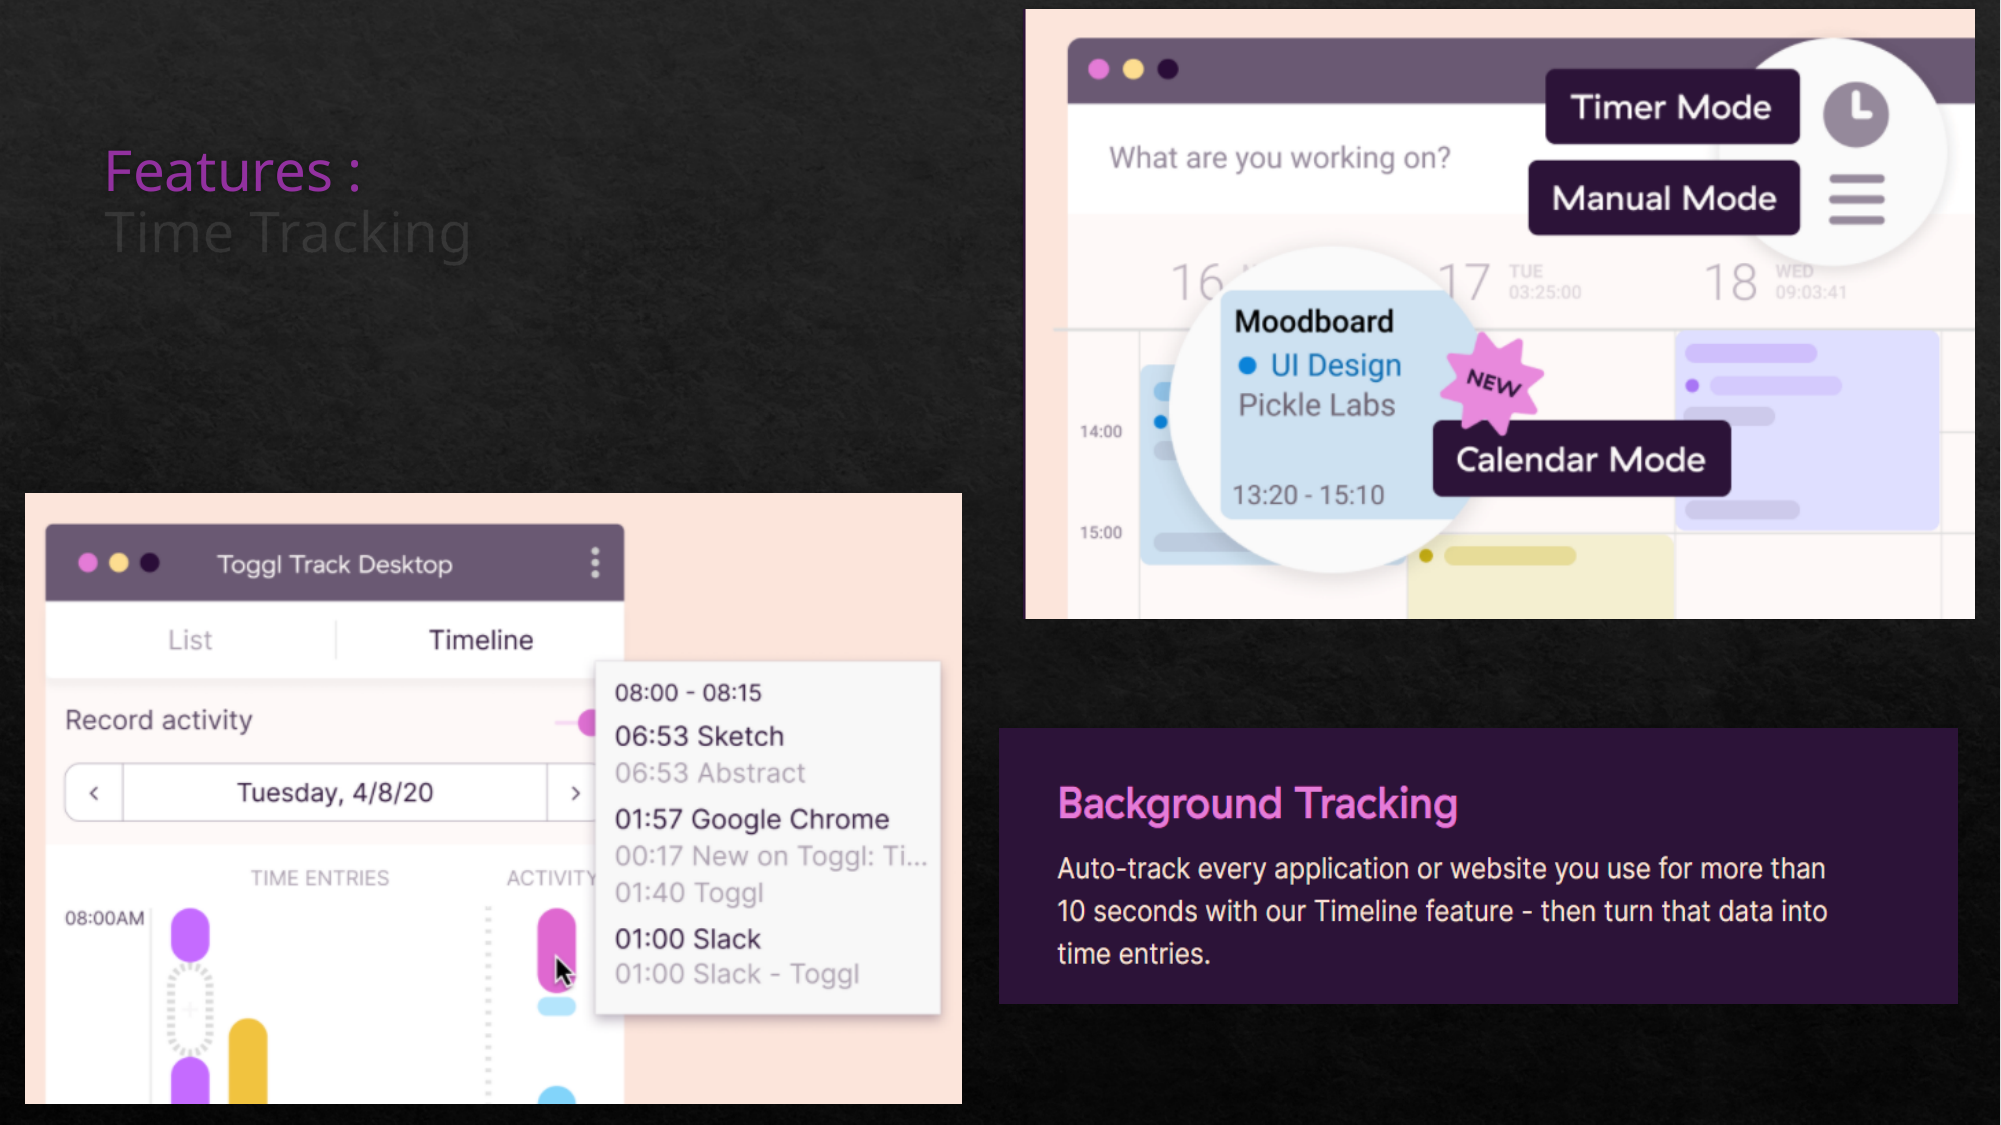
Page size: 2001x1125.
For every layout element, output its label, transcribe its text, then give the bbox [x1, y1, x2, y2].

title Features : Time Tracking [88, 134, 1015, 341]
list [1023, 9, 1975, 619]
picture [999, 727, 1958, 1004]
picture [25, 493, 962, 1104]
